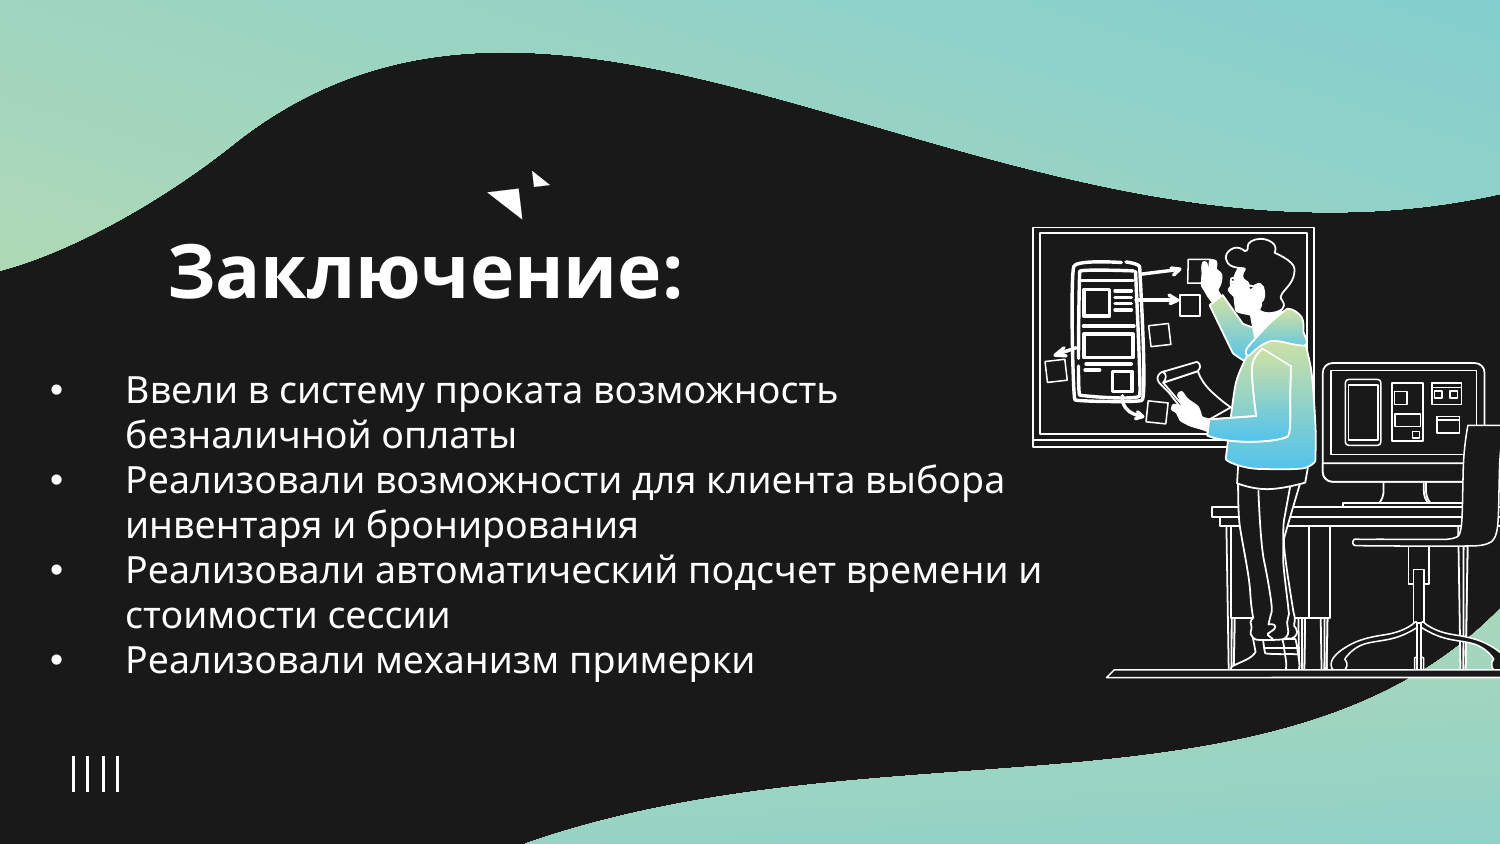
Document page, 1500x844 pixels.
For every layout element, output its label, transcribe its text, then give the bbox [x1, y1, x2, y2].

subtitle Ввели в систему проката возможность безналичной оплаты Реализовали возможности для клиента выбора инвентаря и бронирования Реализовали автоматический подсчет времени и стоимости сессии Реализовали механизм примерки [35, 351, 1027, 704]
title Заключение: [152, 223, 825, 329]
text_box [1033, 227, 1500, 844]
